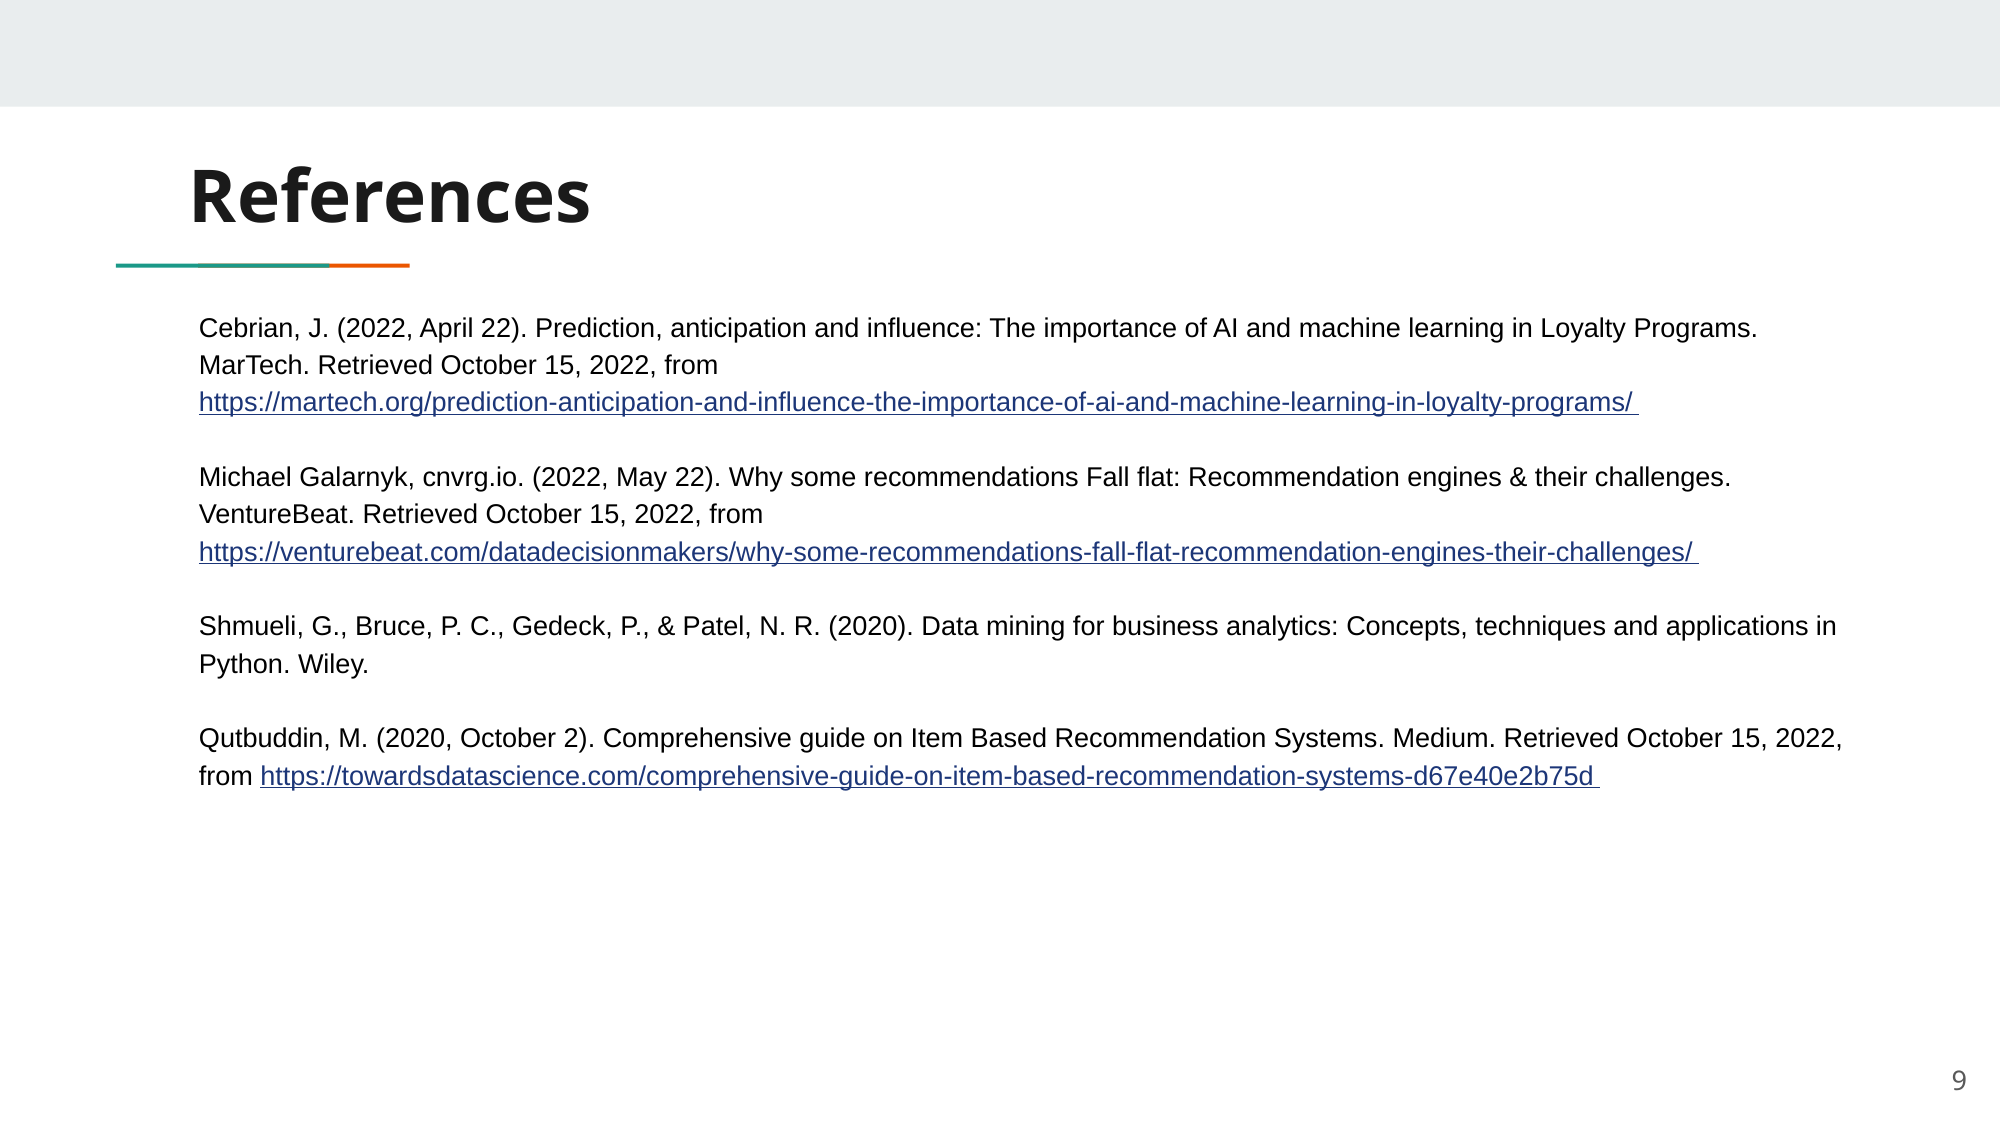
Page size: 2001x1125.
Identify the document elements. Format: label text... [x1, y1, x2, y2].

title References [168, 129, 1675, 286]
slide_number ‹#› [1867, 1038, 1988, 1125]
list Cebrian, J. (2022, April 22). Prediction, anticipation and influence: The importance of AI and machine learning in Loyalty Programs. MarTech. Retrieved October 15, 2022, from https://martech.org/prediction-anticipation-and-influence-the-importance-of-ai-and-machine-learning-in-loyalty-programs/ Michael Galarnyk, cnvrg.io. (2022, May 22). Why some recommendations Fall flat: Recommendation engines & their challenges. VentureBeat. Retrieved October 15, 2022, from https://venturebeat.com/datadecisionmakers/why-some-recommendations-fall-flat-recommendation-engines-their-challenges/ Shmueli, G., Bruce, P. C., Gedeck, P., & Patel, N. R. (2020). Data mining for business analytics: Concepts, techniques and applications in Python. Wiley. Qutbuddin, M. (2020, October 2). Comprehensive guide on Item Based Recommendation Systems. Medium. Retrieved October 15, 2022, from https://towardsdatascience.com/comprehensive-guide-on-item-based-recommendation-systems-d67e40e2b75d [178, 285, 1874, 1049]
